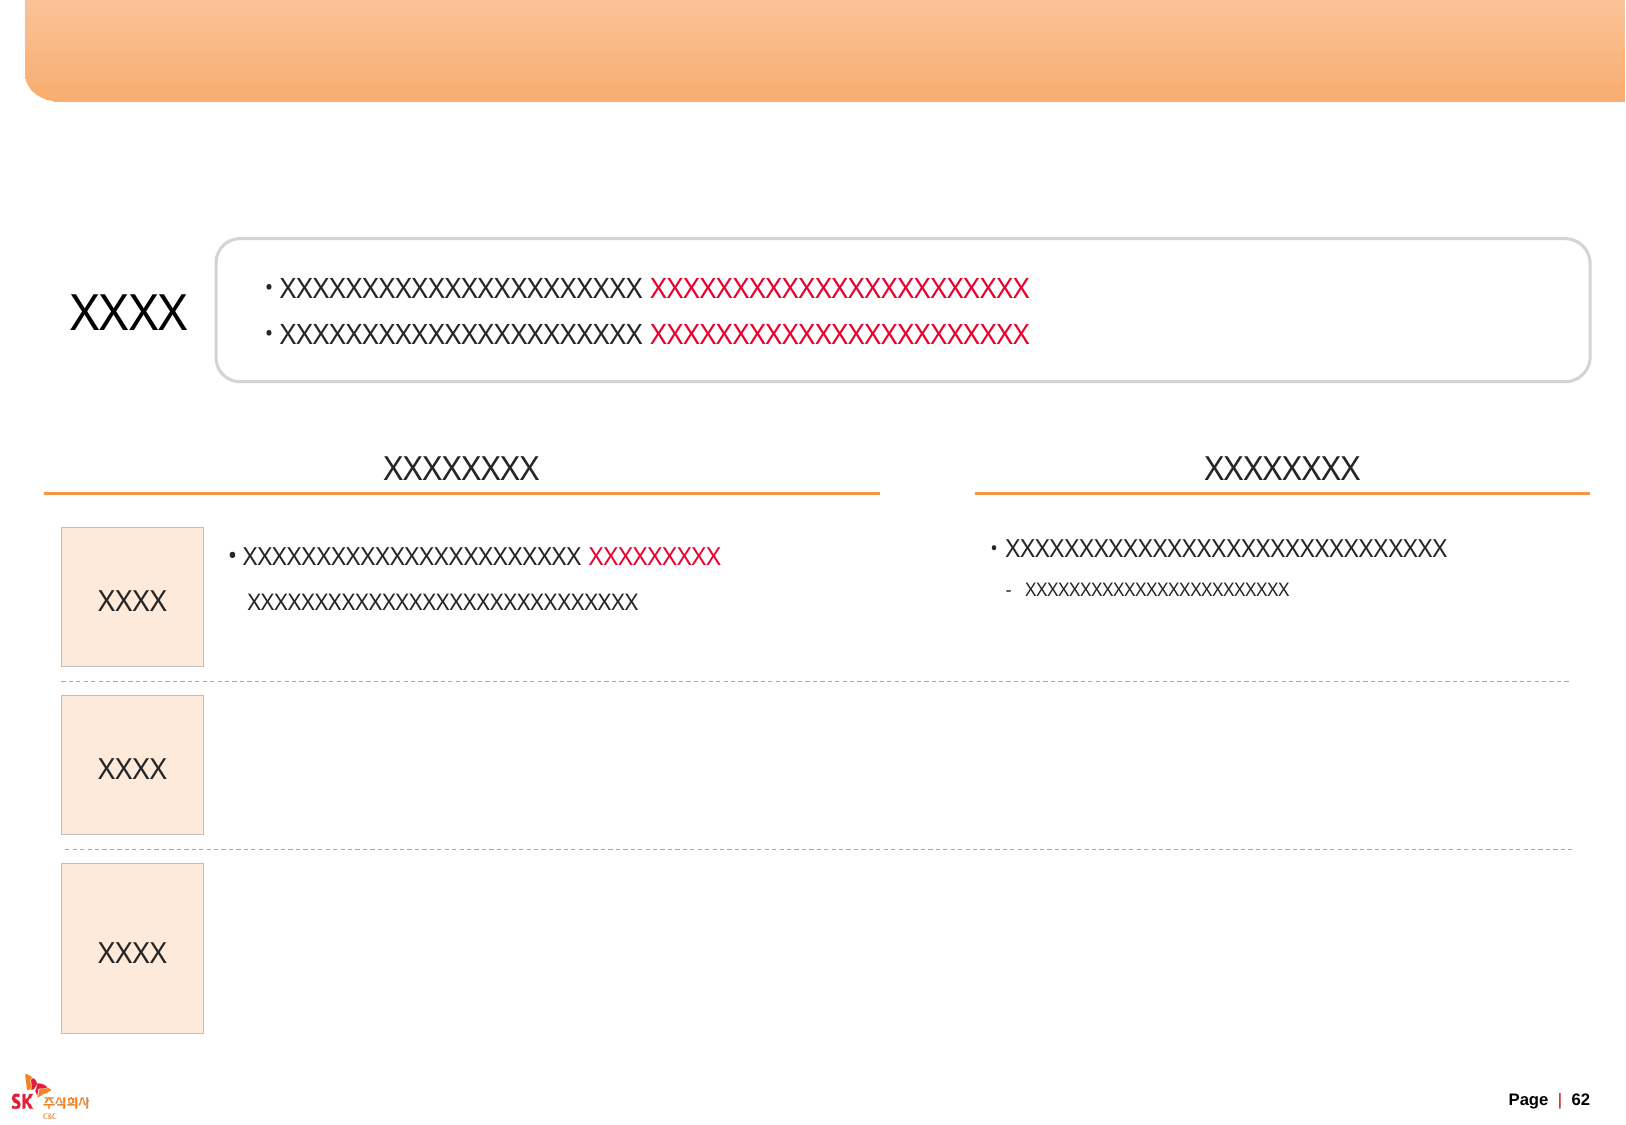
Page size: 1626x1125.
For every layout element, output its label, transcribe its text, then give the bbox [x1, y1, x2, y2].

text_box XXXXXXXXXXXXXXXXXXXXXXX XXXXXXXXX [216, 527, 843, 581]
text_box XXXXXXXX [1086, 439, 1480, 492]
text_box XXXXXXXXXXXXXXXXXXXXXX XXXXXXXXXXXXXXXXXXXXXXX XXXXXXXXXXXXXXXXXXXXXX XXXXXXXXXXXXXXXXXXXXXXX [250, 259, 1571, 361]
text_box XXXX [60, 694, 205, 835]
text_box XXXX [60, 526, 205, 667]
text_box XXXXXXXXXXXXXXXXXXXXXXXXXXXXX [241, 577, 855, 623]
text_box XXXX [60, 862, 205, 1035]
text_box XXXXXXXXXXXXXXXXXXXXXXXXXXXXXX XXXXXXXXXXXXXXXXXXXXXXXX [975, 527, 1591, 667]
text_box [216, 238, 1591, 382]
text_box XXXXXXXX [130, 439, 794, 492]
picture [11, 1074, 89, 1119]
text_box XXXX [43, 251, 215, 364]
